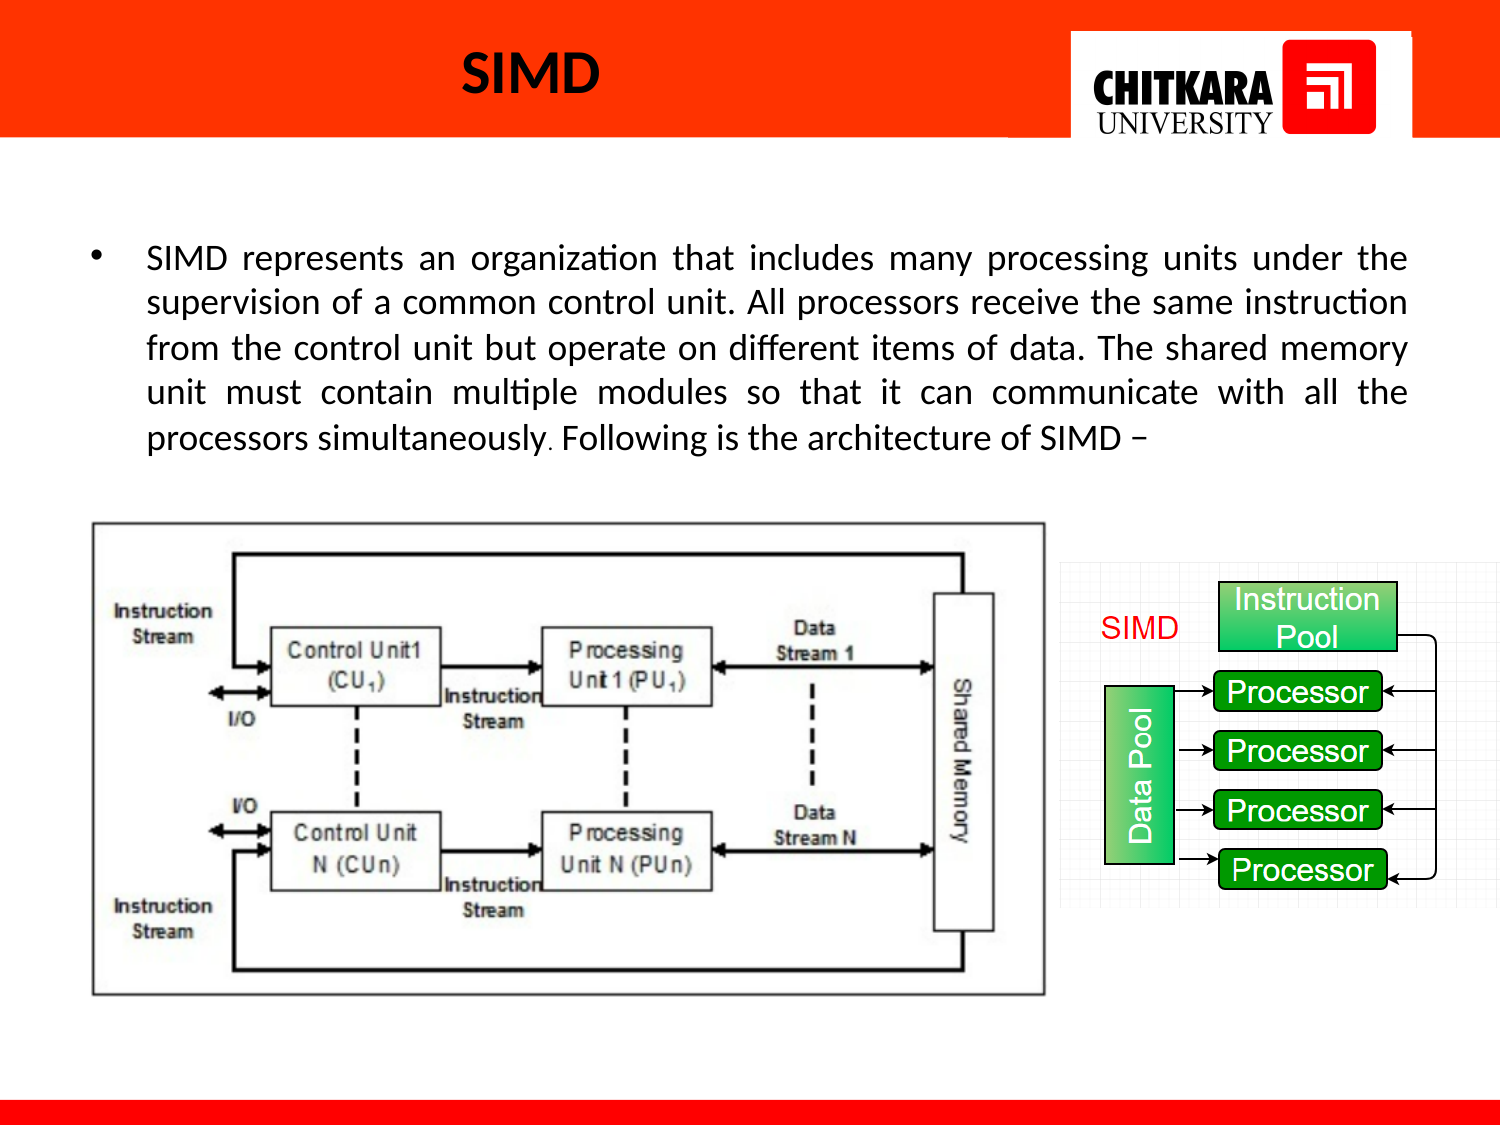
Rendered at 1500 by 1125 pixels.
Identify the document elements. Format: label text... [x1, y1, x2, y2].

picture [86, 512, 1500, 1006]
list SIMD represents an organization that includes many processing units under the supervision of a common control unit. All processors receive the same instruction from the control unit but operate on different items of data. The shared memory unit must contain multiple modules so that it can communicate with all the processors simultaneously. Following is the architecture of SIMD − [74, 224, 1426, 968]
title SIMD [0, 0, 1063, 138]
picture [1074, 37, 1391, 138]
